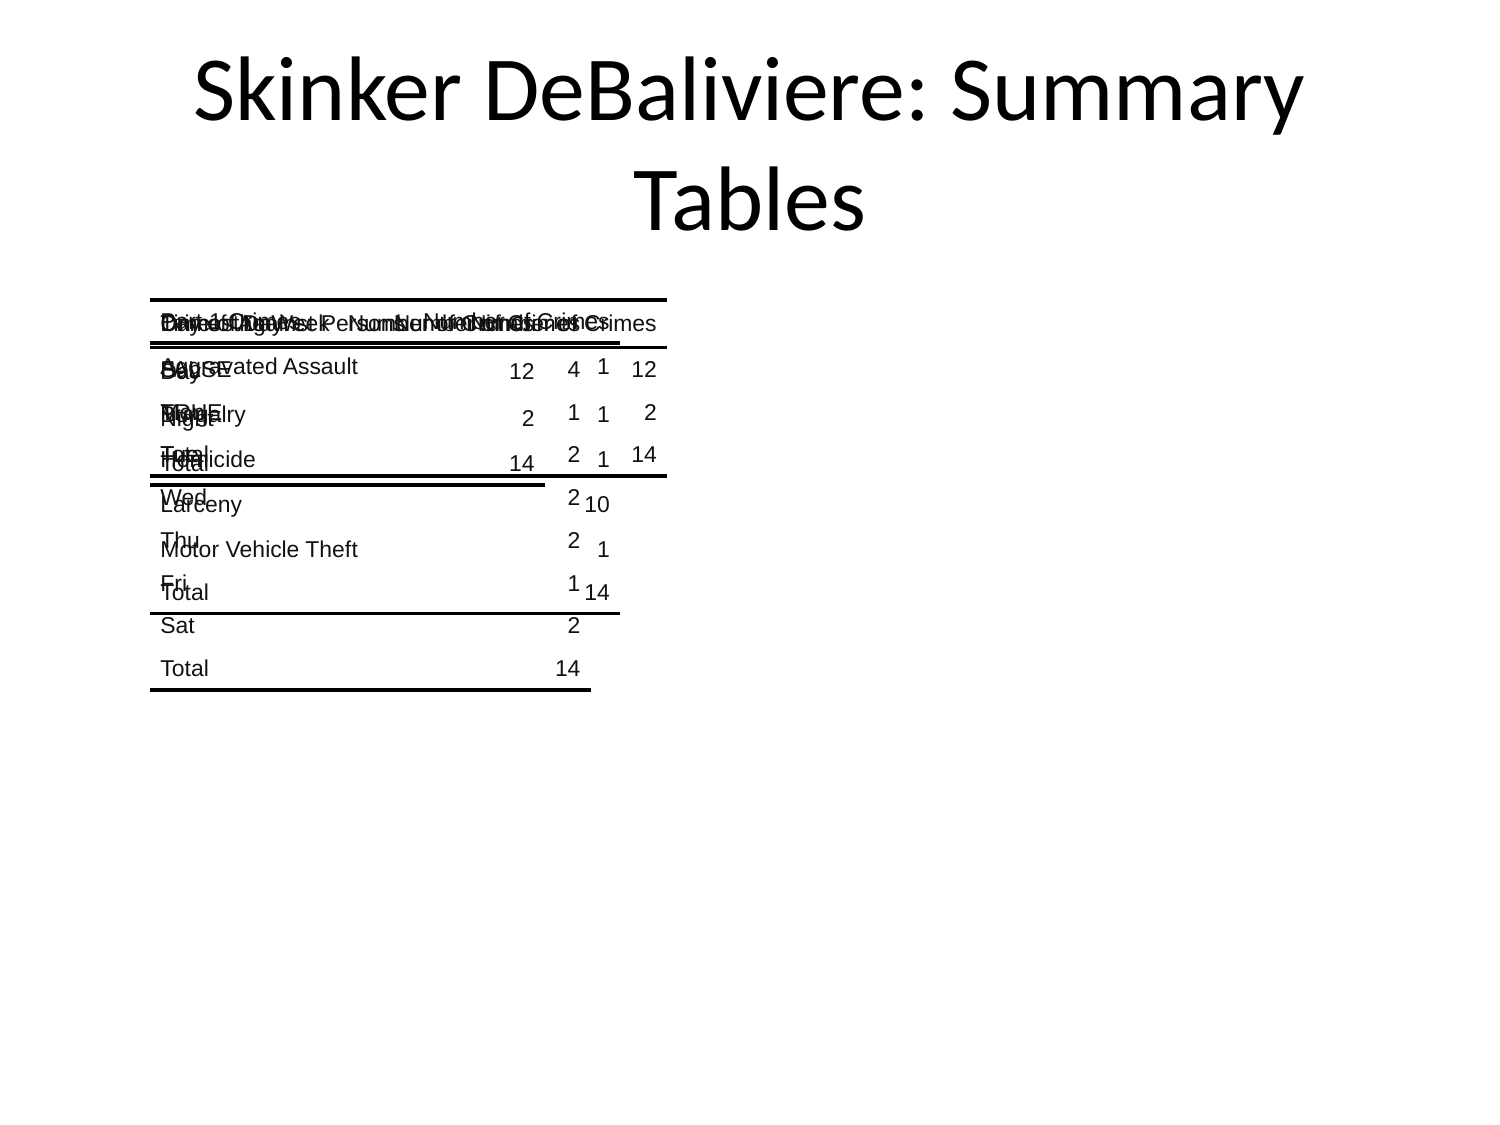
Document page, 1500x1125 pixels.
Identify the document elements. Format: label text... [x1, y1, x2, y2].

table_cell 14 [545, 433, 667, 474]
table_cell 12 [545, 349, 667, 391]
table_header Time of Day [150, 302, 316, 346]
table_cell 1 [362, 562, 591, 604]
title Skinker DeBaliviere: Summary Tables [75, 45, 1425, 233]
table_header Number of Crimes [545, 302, 667, 346]
table_cell 2 [316, 395, 545, 442]
table_cell 12 [316, 349, 545, 395]
table_cell 2 [362, 604, 591, 647]
table_cell Thu [150, 519, 362, 562]
table_cell Sat [150, 604, 362, 647]
table_cell 2 [545, 391, 667, 433]
table_cell 1 [591, 528, 620, 571]
table_header Number of Crimes [316, 302, 545, 346]
table_cell Wed [150, 487, 362, 519]
table_cell Total [150, 647, 362, 688]
table_cell 14 [316, 442, 545, 483]
table_cell 10 [591, 480, 620, 528]
table_cell 14 [362, 647, 591, 688]
table_cell 2 [362, 478, 591, 519]
table_cell Day [150, 349, 316, 395]
table_cell Total [150, 442, 316, 483]
table_cell 14 [591, 571, 620, 612]
table_cell Fri [150, 562, 362, 604]
table_cell Night [150, 395, 316, 442]
table_cell 2 [362, 519, 591, 562]
